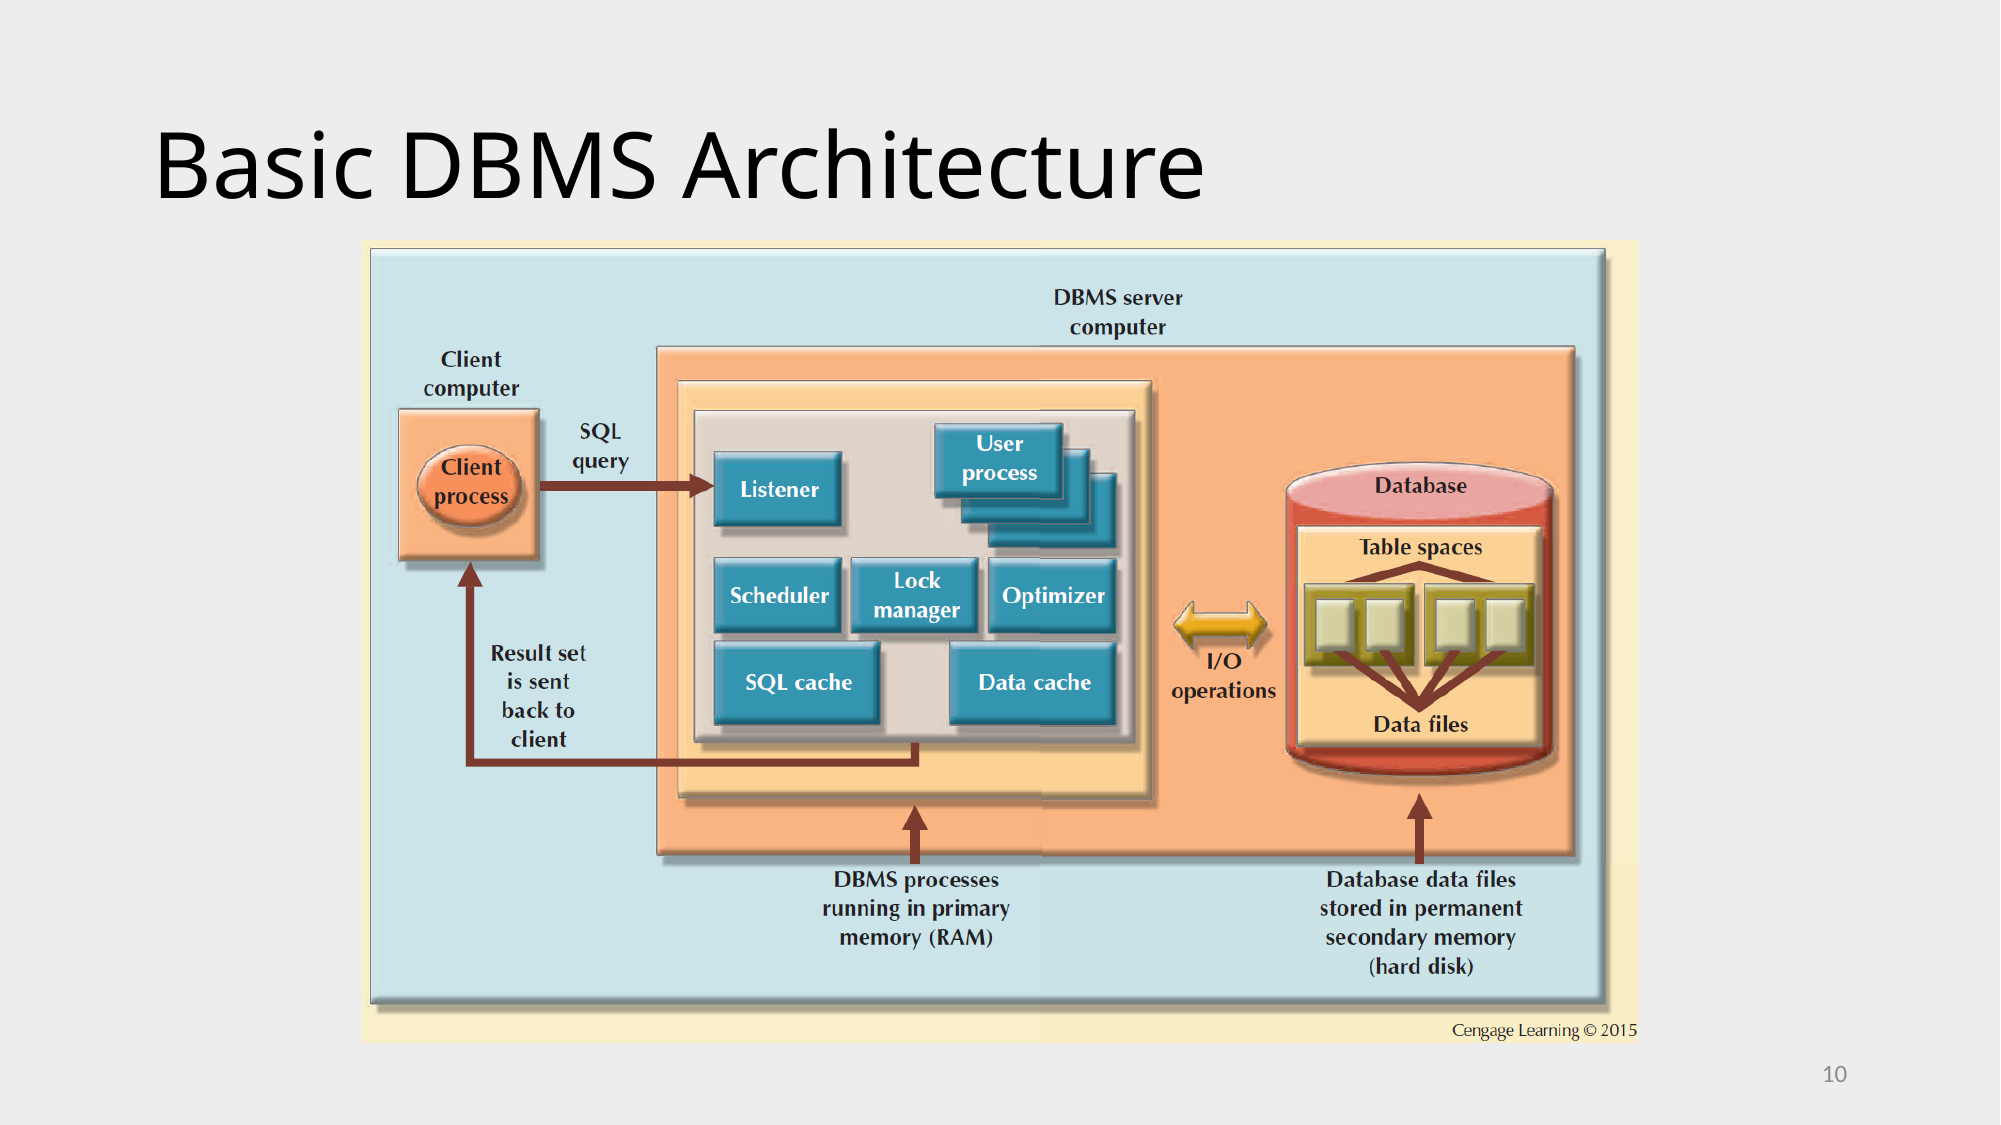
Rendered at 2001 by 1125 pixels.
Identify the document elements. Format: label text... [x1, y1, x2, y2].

picture [362, 240, 1638, 1043]
slide_number 10 [1412, 1042, 1863, 1103]
title Basic DBMS Architecture [137, 59, 1863, 278]
